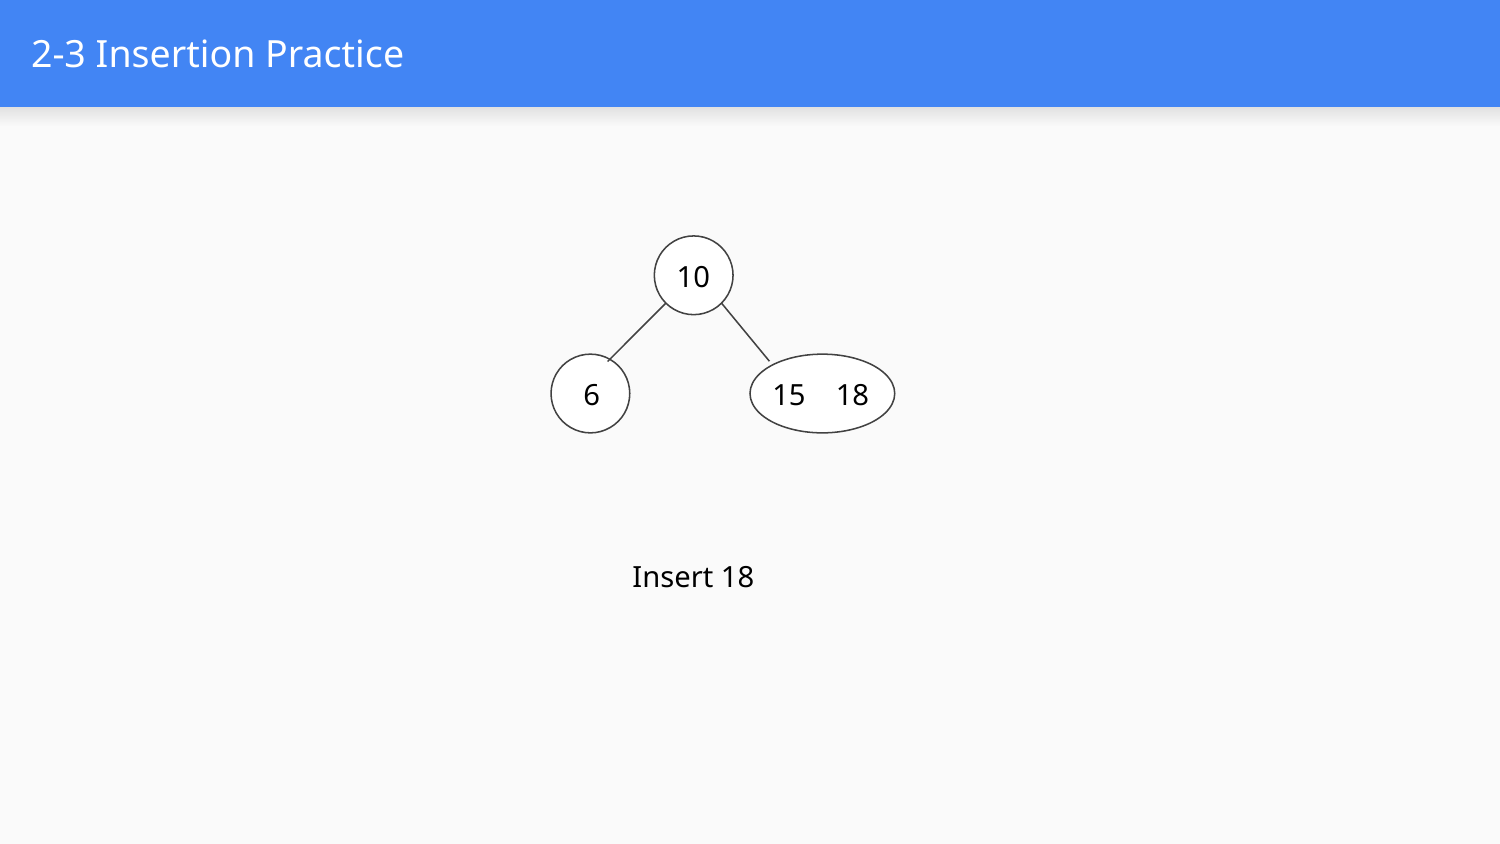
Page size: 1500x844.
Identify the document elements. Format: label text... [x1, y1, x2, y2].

text_box 15 18 [757, 361, 905, 401]
text_box [781, 354, 864, 361]
text_box [750, 376, 894, 433]
text_box 10 [661, 243, 741, 283]
text_box Insert 18 [483, 543, 905, 662]
text_box 6 [568, 361, 648, 401]
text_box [607, 302, 667, 362]
text_box [671, 235, 717, 243]
text_box [654, 253, 733, 315]
title 2-3 Insertion Practice [16, 2, 1464, 102]
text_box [721, 302, 770, 362]
text_box [551, 354, 629, 433]
